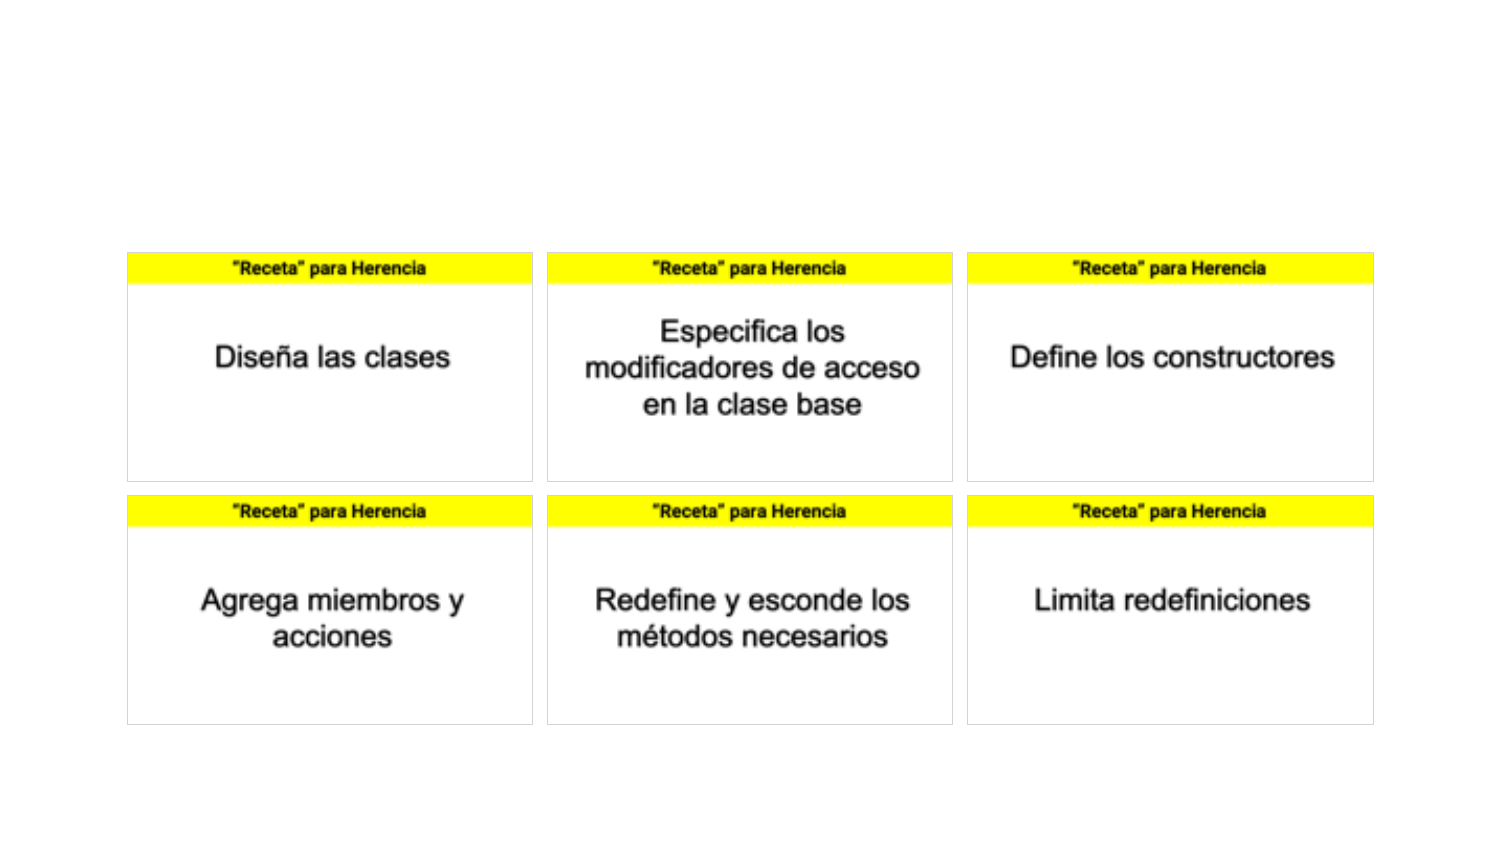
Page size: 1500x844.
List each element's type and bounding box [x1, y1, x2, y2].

picture [968, 253, 1373, 481]
picture [128, 496, 532, 724]
picture [548, 253, 952, 481]
picture [548, 496, 952, 724]
picture [968, 496, 1373, 724]
picture [128, 253, 532, 481]
